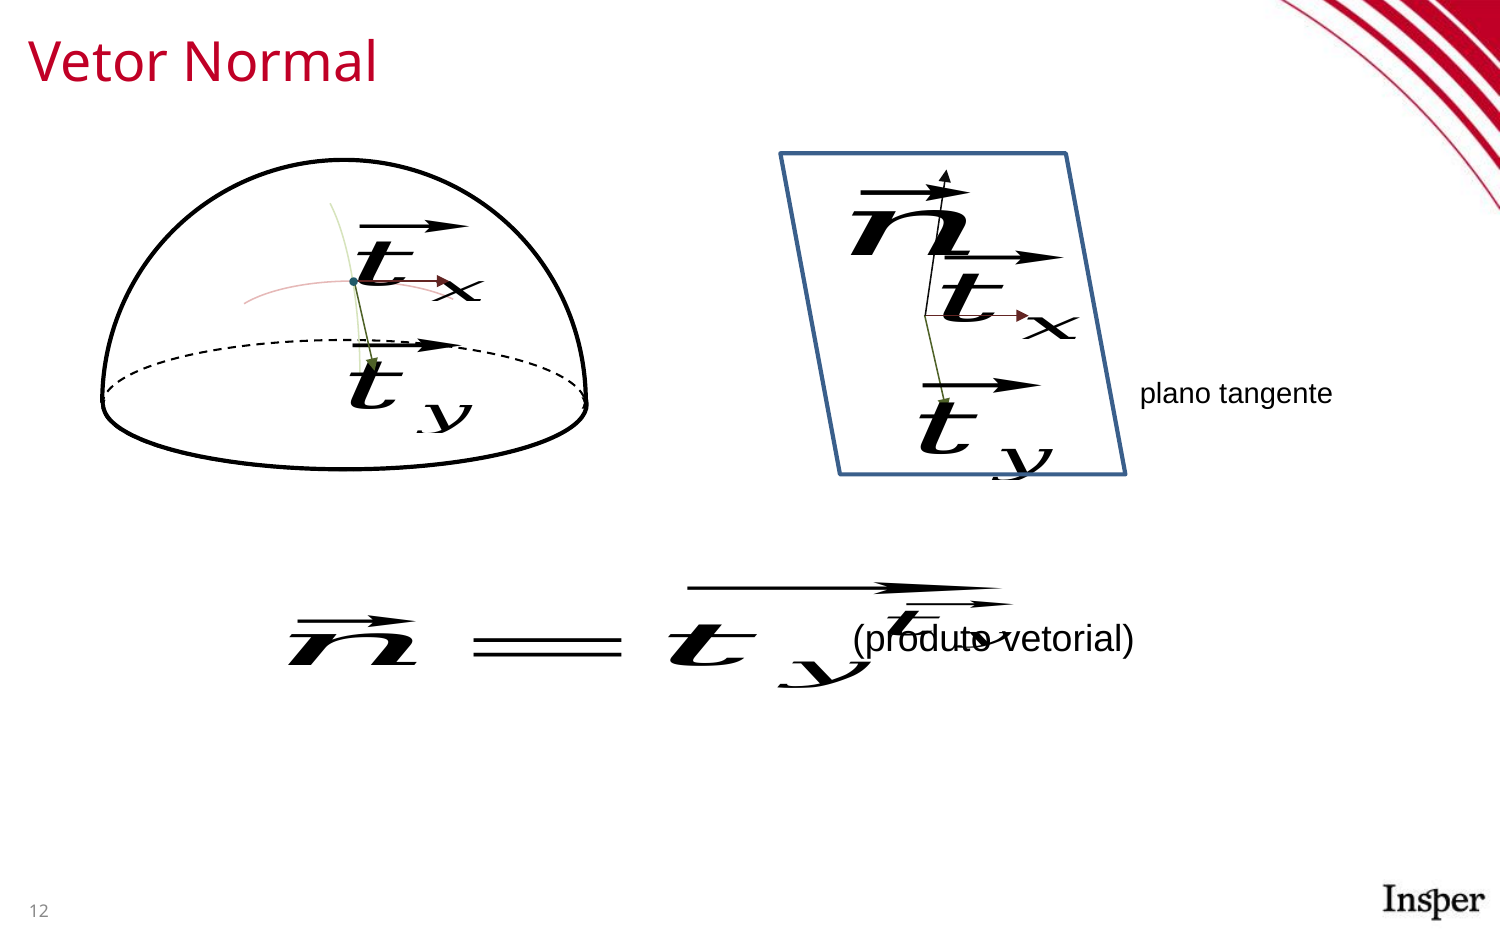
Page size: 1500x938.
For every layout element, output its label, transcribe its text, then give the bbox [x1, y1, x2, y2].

picture [249, 0, 1500, 938]
slide_number 12 [0, 887, 78, 938]
text_box [778, 151, 1086, 477]
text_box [341, 282, 482, 434]
text_box plano tangente [1125, 366, 1449, 417]
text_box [992, 247, 1085, 347]
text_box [834, 169, 987, 316]
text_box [101, 159, 587, 644]
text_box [910, 315, 1063, 481]
title Vetor Normal [13, 18, 1397, 104]
text_box [1066, 272, 1128, 477]
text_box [348, 216, 489, 308]
text_box (produto vetorial) [837, 606, 1230, 666]
